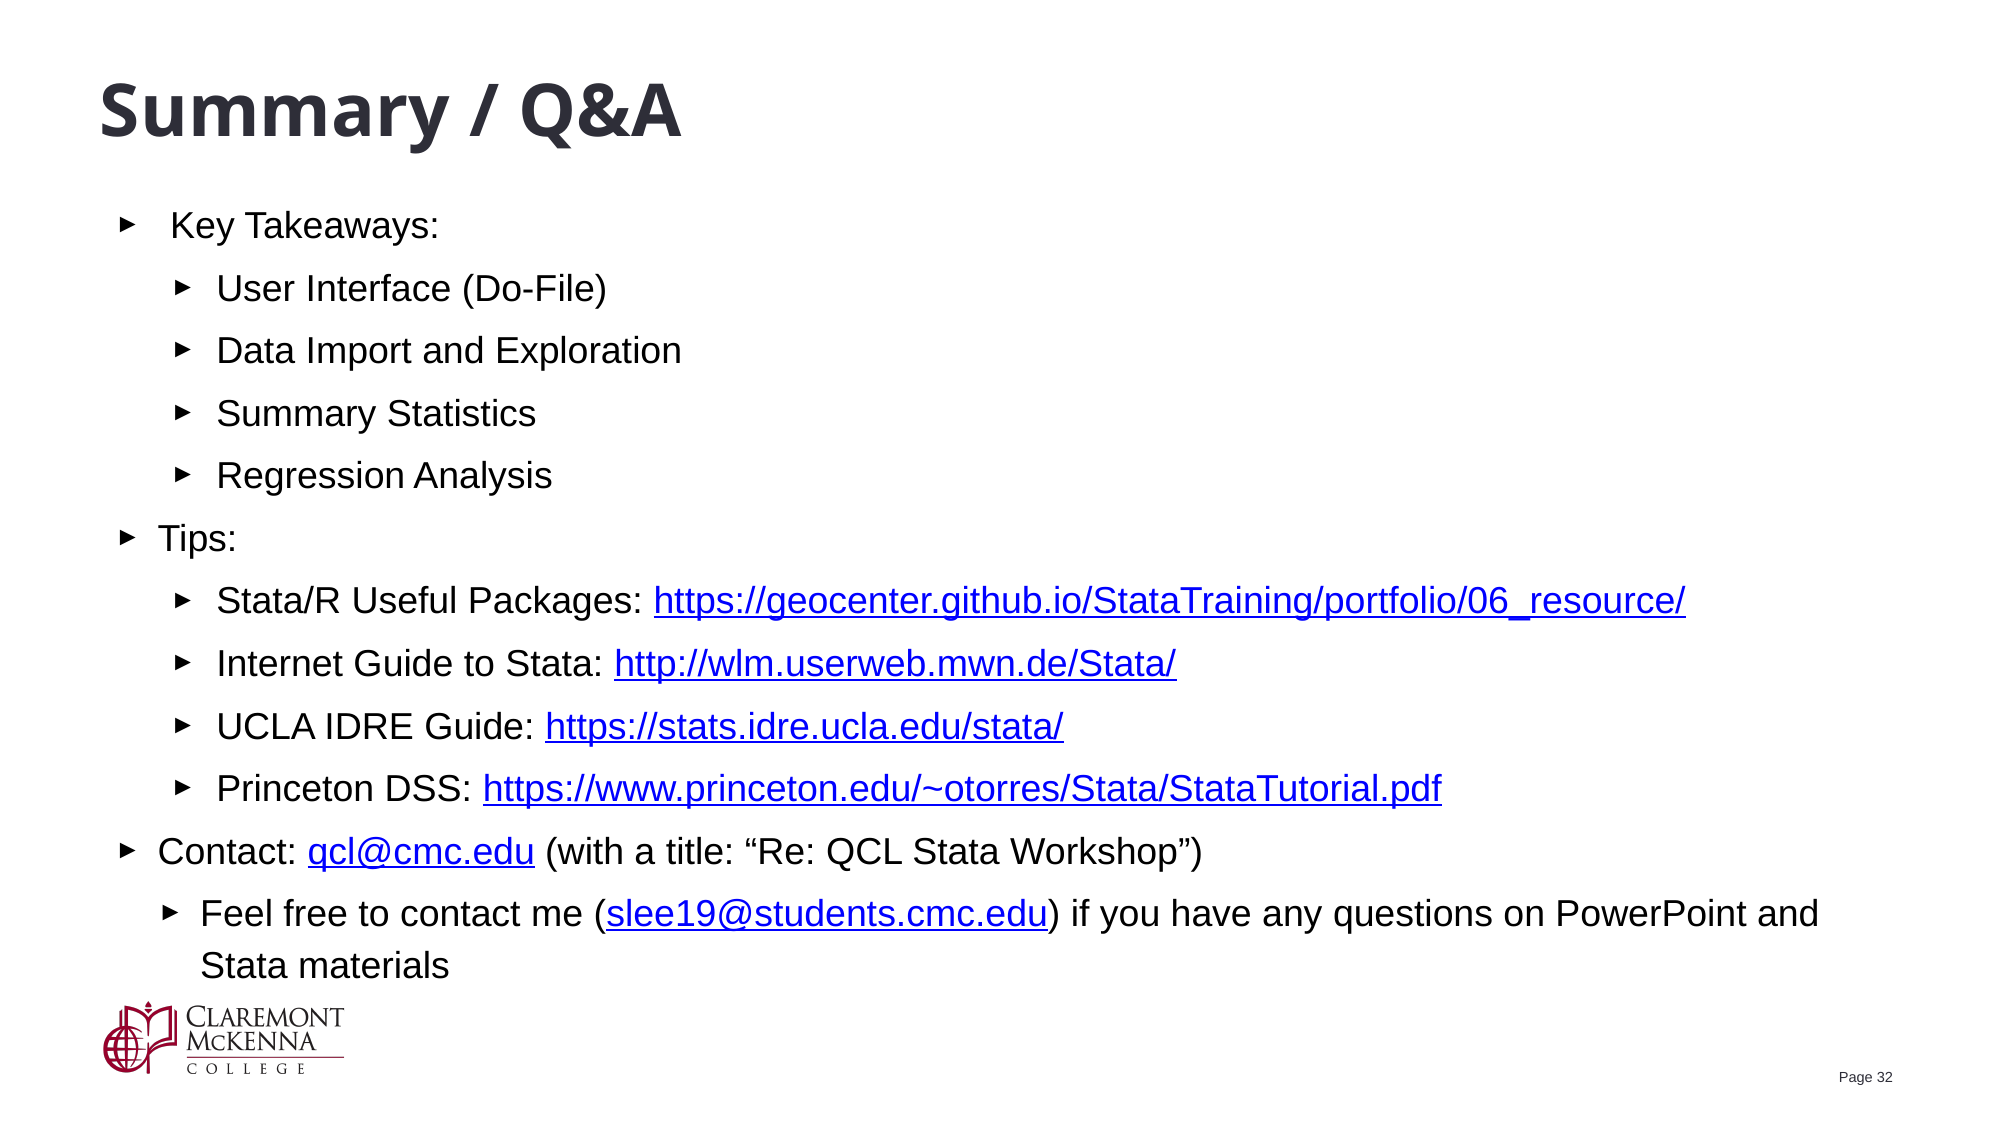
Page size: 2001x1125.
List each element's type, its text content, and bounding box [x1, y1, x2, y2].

title Summary / Q&A [99, 51, 1560, 152]
list Key Takeaways: User Interface (Do-File) Data Import and Exploration Summary Statistics Regression Analysis Tips: Stata/R Useful Packages: https://geocenter.github.io/StataTraining/portfolio/06_resource/ Internet Guide to Stata: http://wlm.userweb.mwn.de/Stata/ UCLA IDRE Guide: https://stats.idre.ucla.edu/stata/ Princeton DSS: https://www.princeton.edu/~otorres/Stata/StataTutorial.pdf Contact: qcl@cmc.edu (with a title: “Re: QCL Stata Workshop”) Feel free to contact me (slee19@students.cmc.edu) if you have any questions on PowerPoint and Stata materials [99, 187, 1900, 1000]
